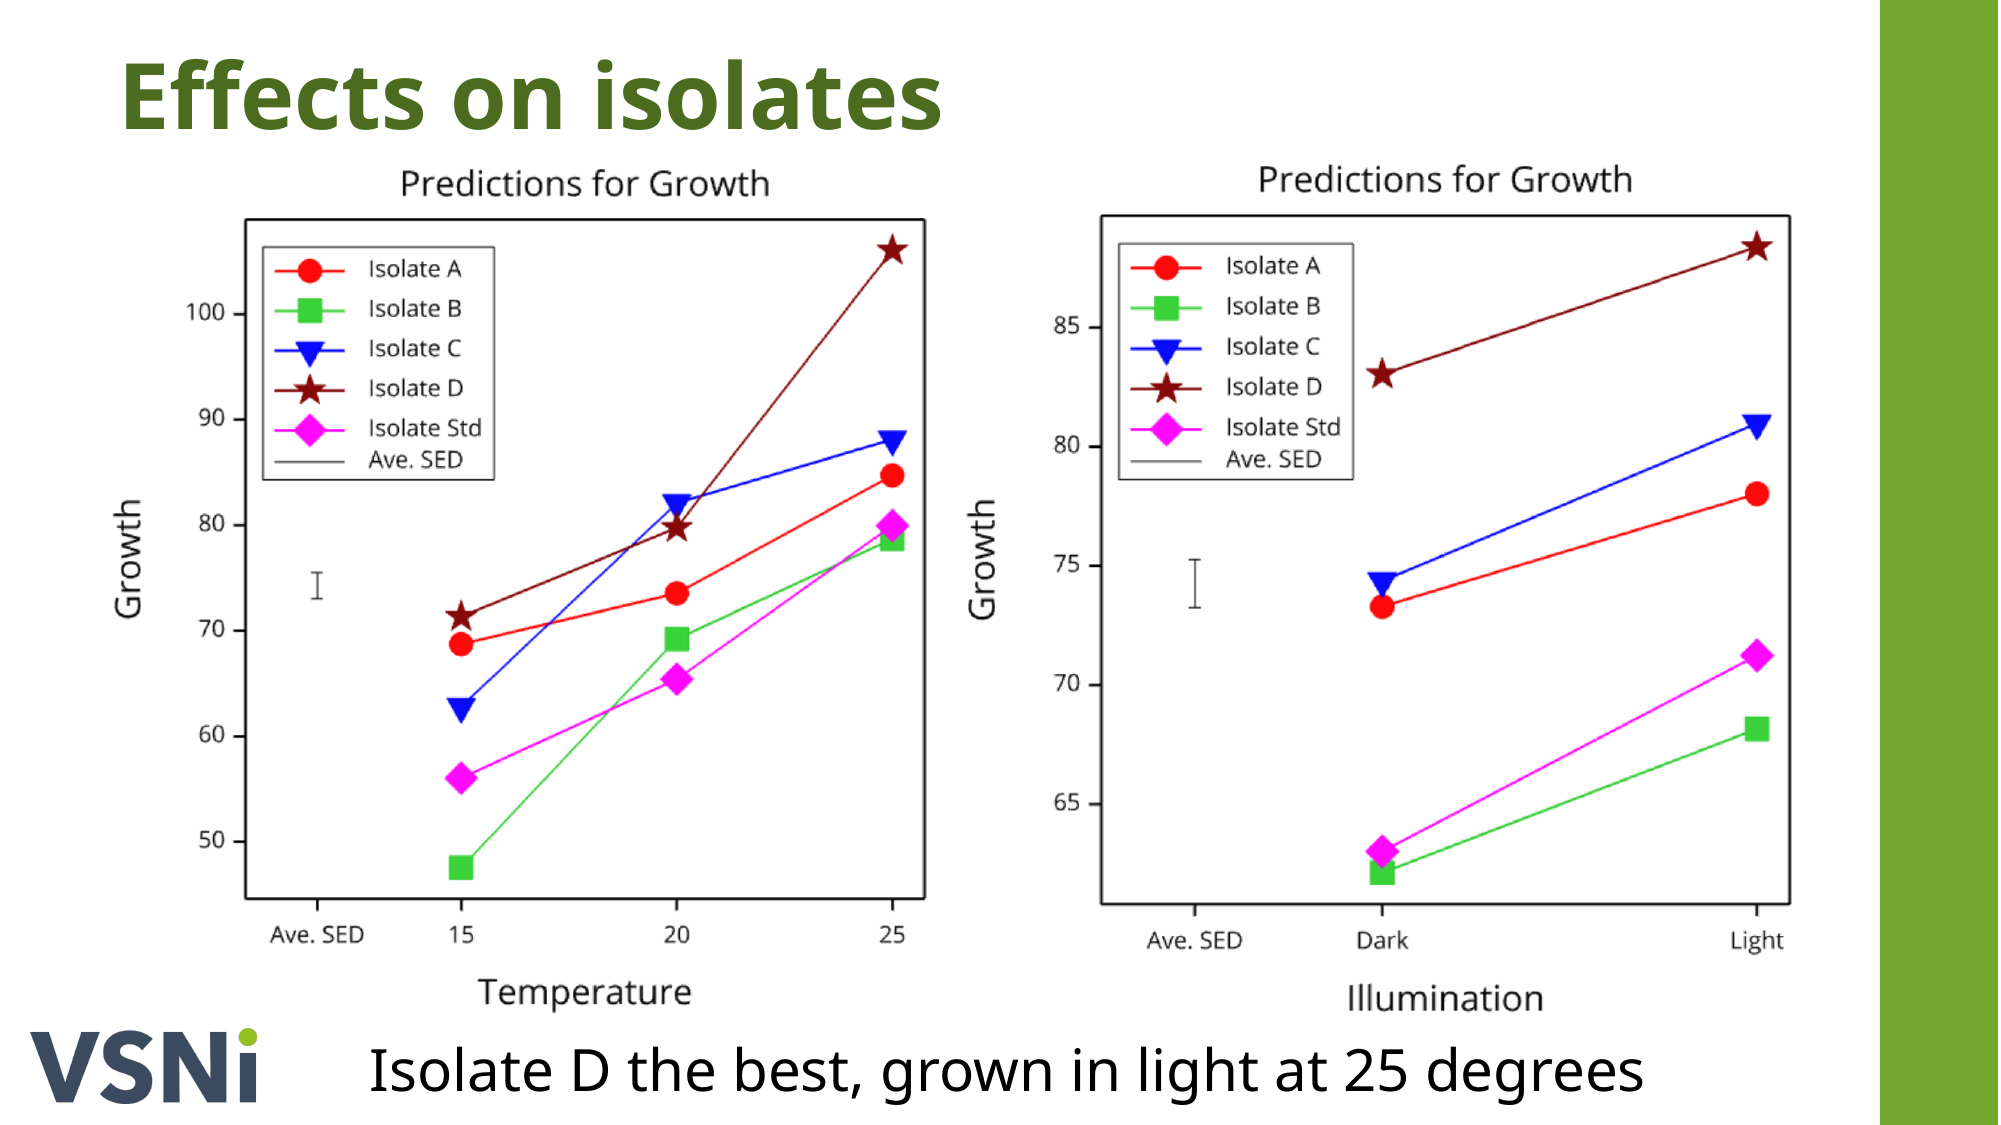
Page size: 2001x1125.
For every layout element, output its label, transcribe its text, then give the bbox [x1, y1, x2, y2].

text_box Isolate D the best, grown in light at 25 degrees [355, 1025, 1800, 1111]
title Effects on isolates [103, 22, 1829, 177]
picture [959, 156, 1800, 1014]
picture [103, 156, 931, 1014]
picture [30, 1028, 257, 1104]
